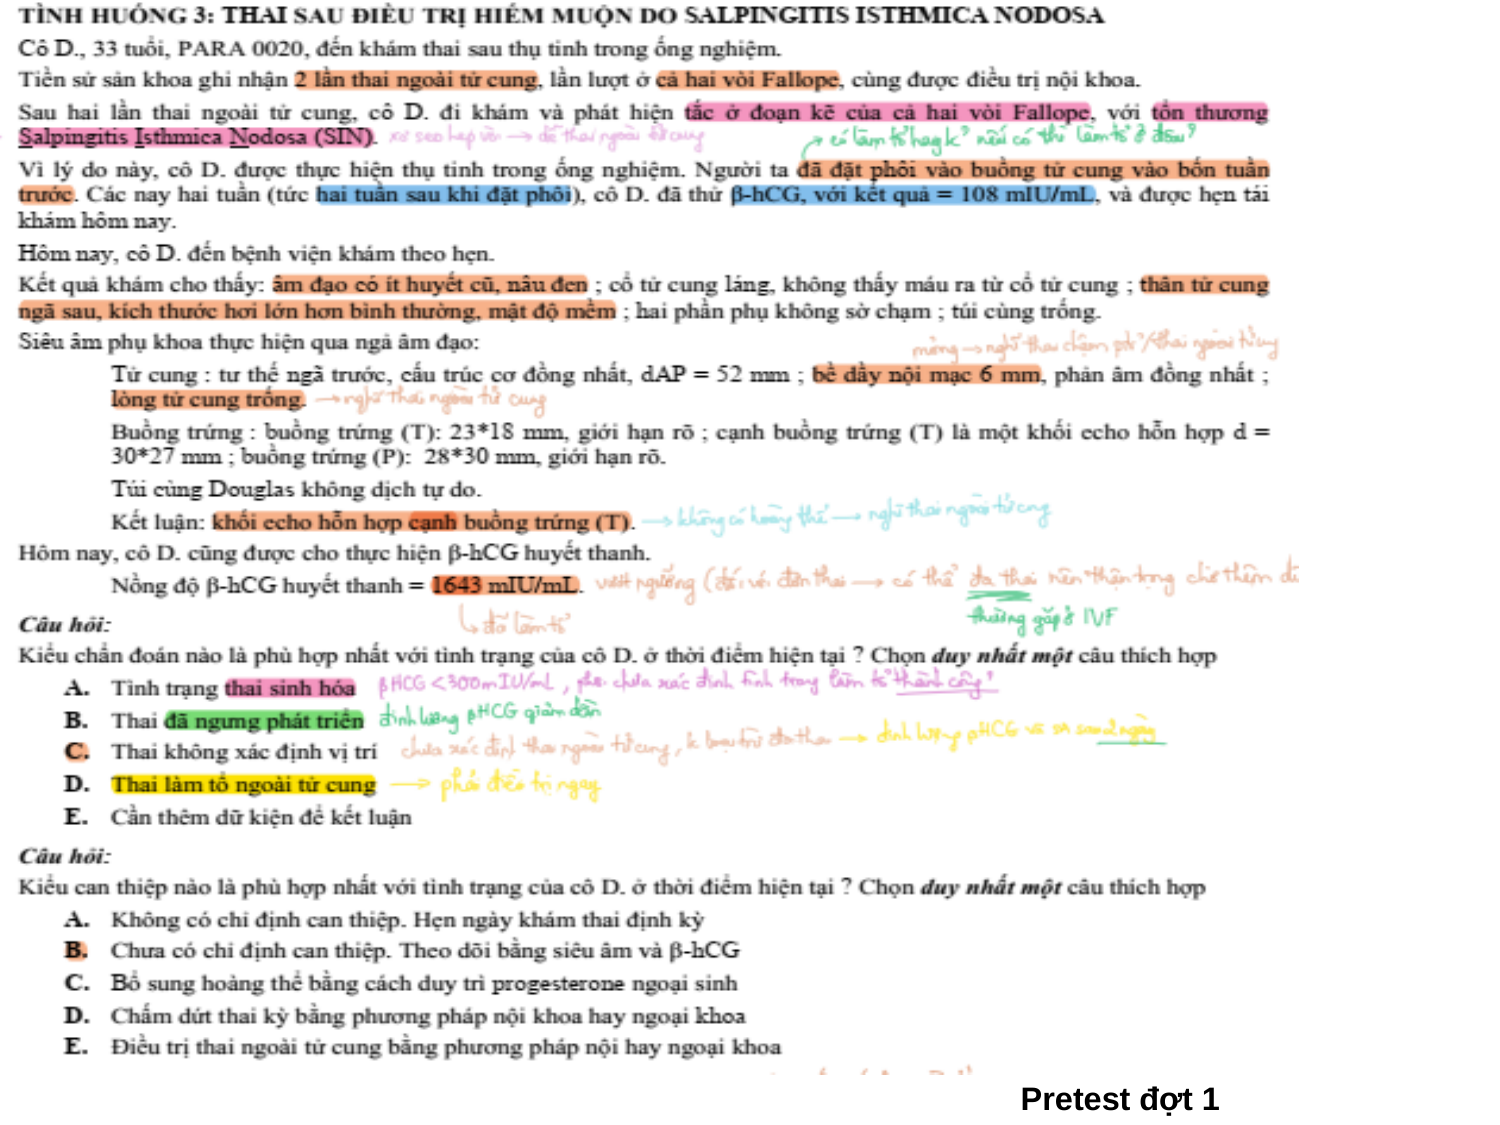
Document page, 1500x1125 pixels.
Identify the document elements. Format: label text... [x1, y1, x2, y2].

subtitle Pretest đợt 1 [1005, 1074, 1500, 1125]
picture [0, 0, 1299, 1075]
